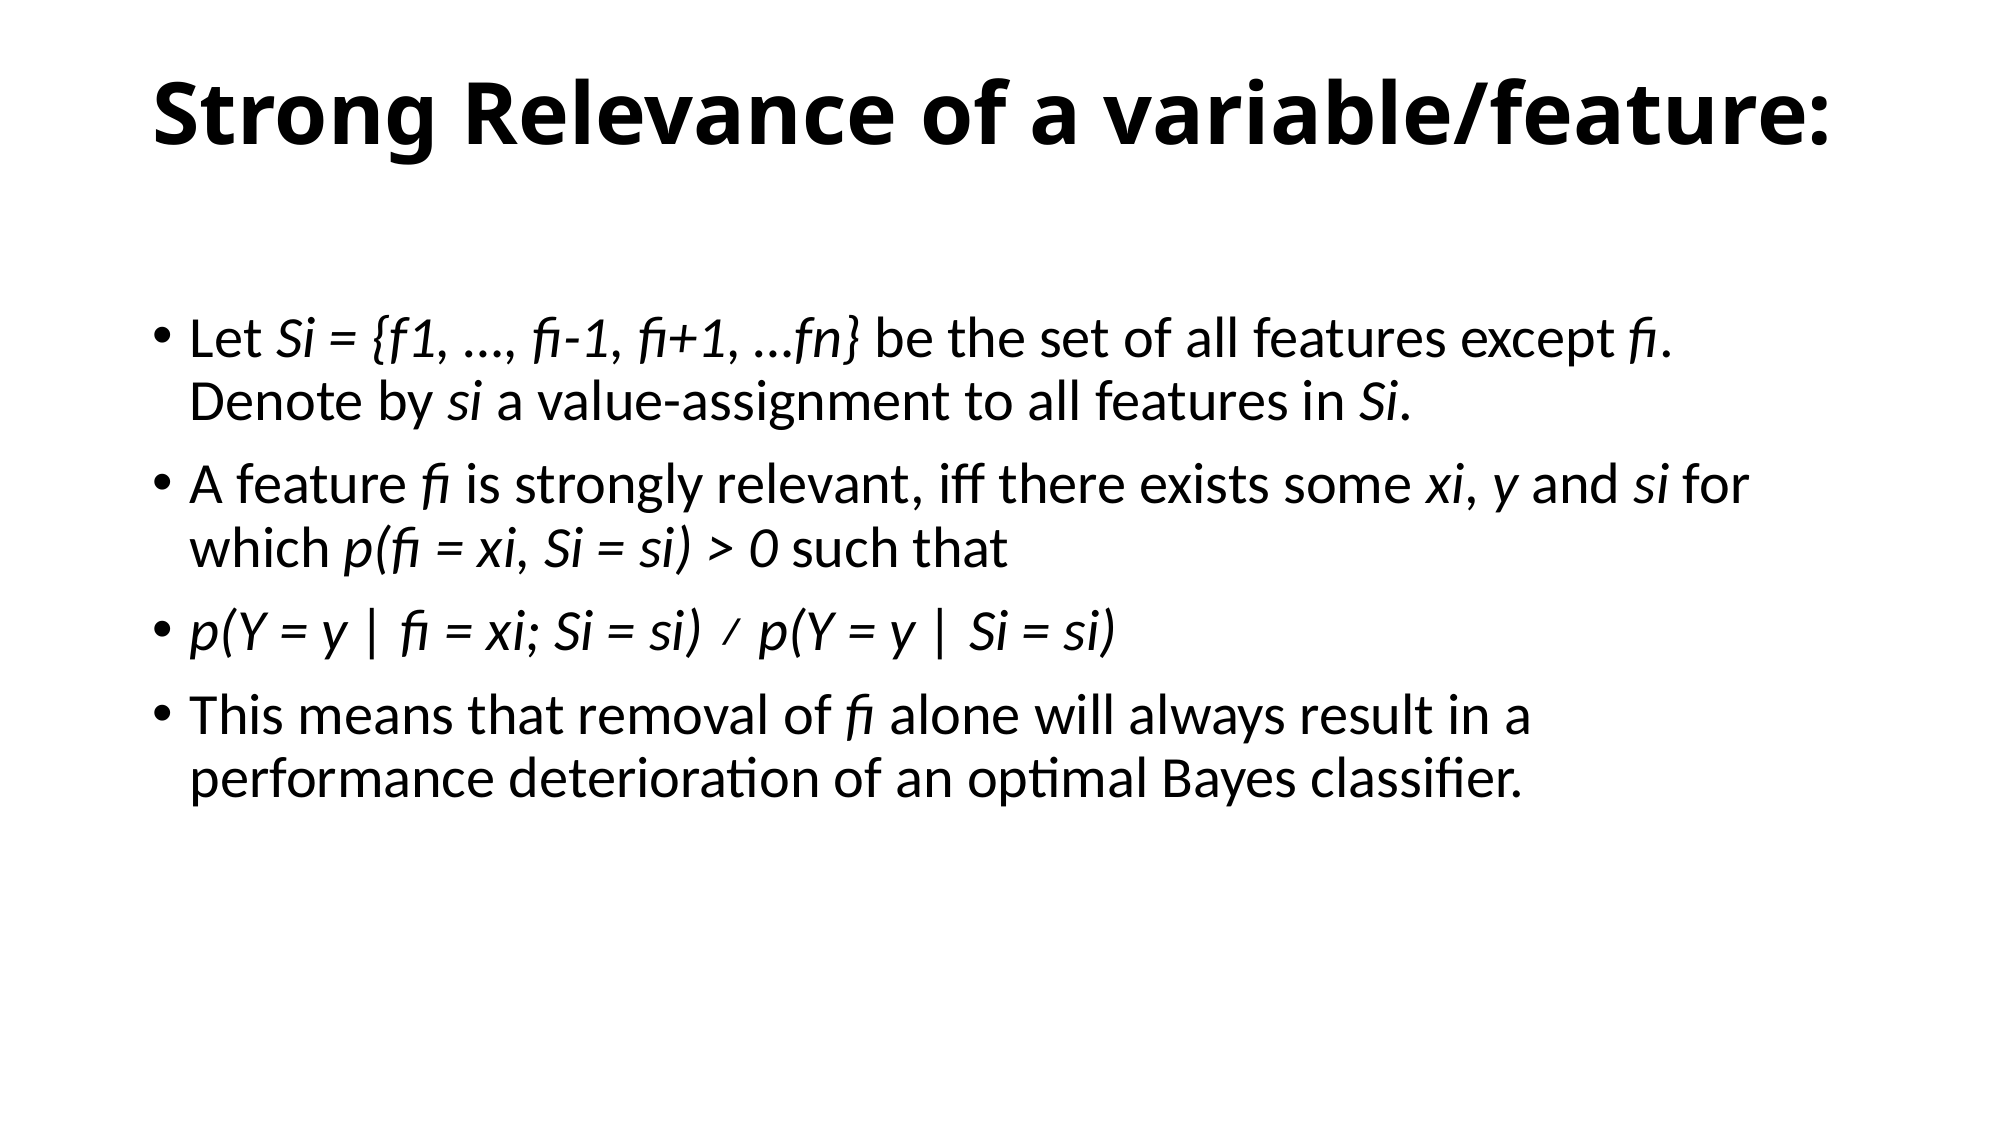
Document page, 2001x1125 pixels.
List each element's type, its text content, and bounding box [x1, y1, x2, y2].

list Let Si = {f1, …, fi-1, fi+1, …fn} be the set of all features except fi. Denote by si a value-assignment to all features in Si. A feature fi is strongly relevant, iff there exists some xi, y and si for which p(fi = xi, Si = si) > 0 such that p(Y = y | fi = xi; Si = si) ≠ p(Y = y | Si = si) This means that removal of fi alone will always result in a performance deterioration of an optimal Bayes classifier. [137, 299, 1863, 1014]
title Strong Relevance of a variable/feature: [137, 59, 1863, 278]
